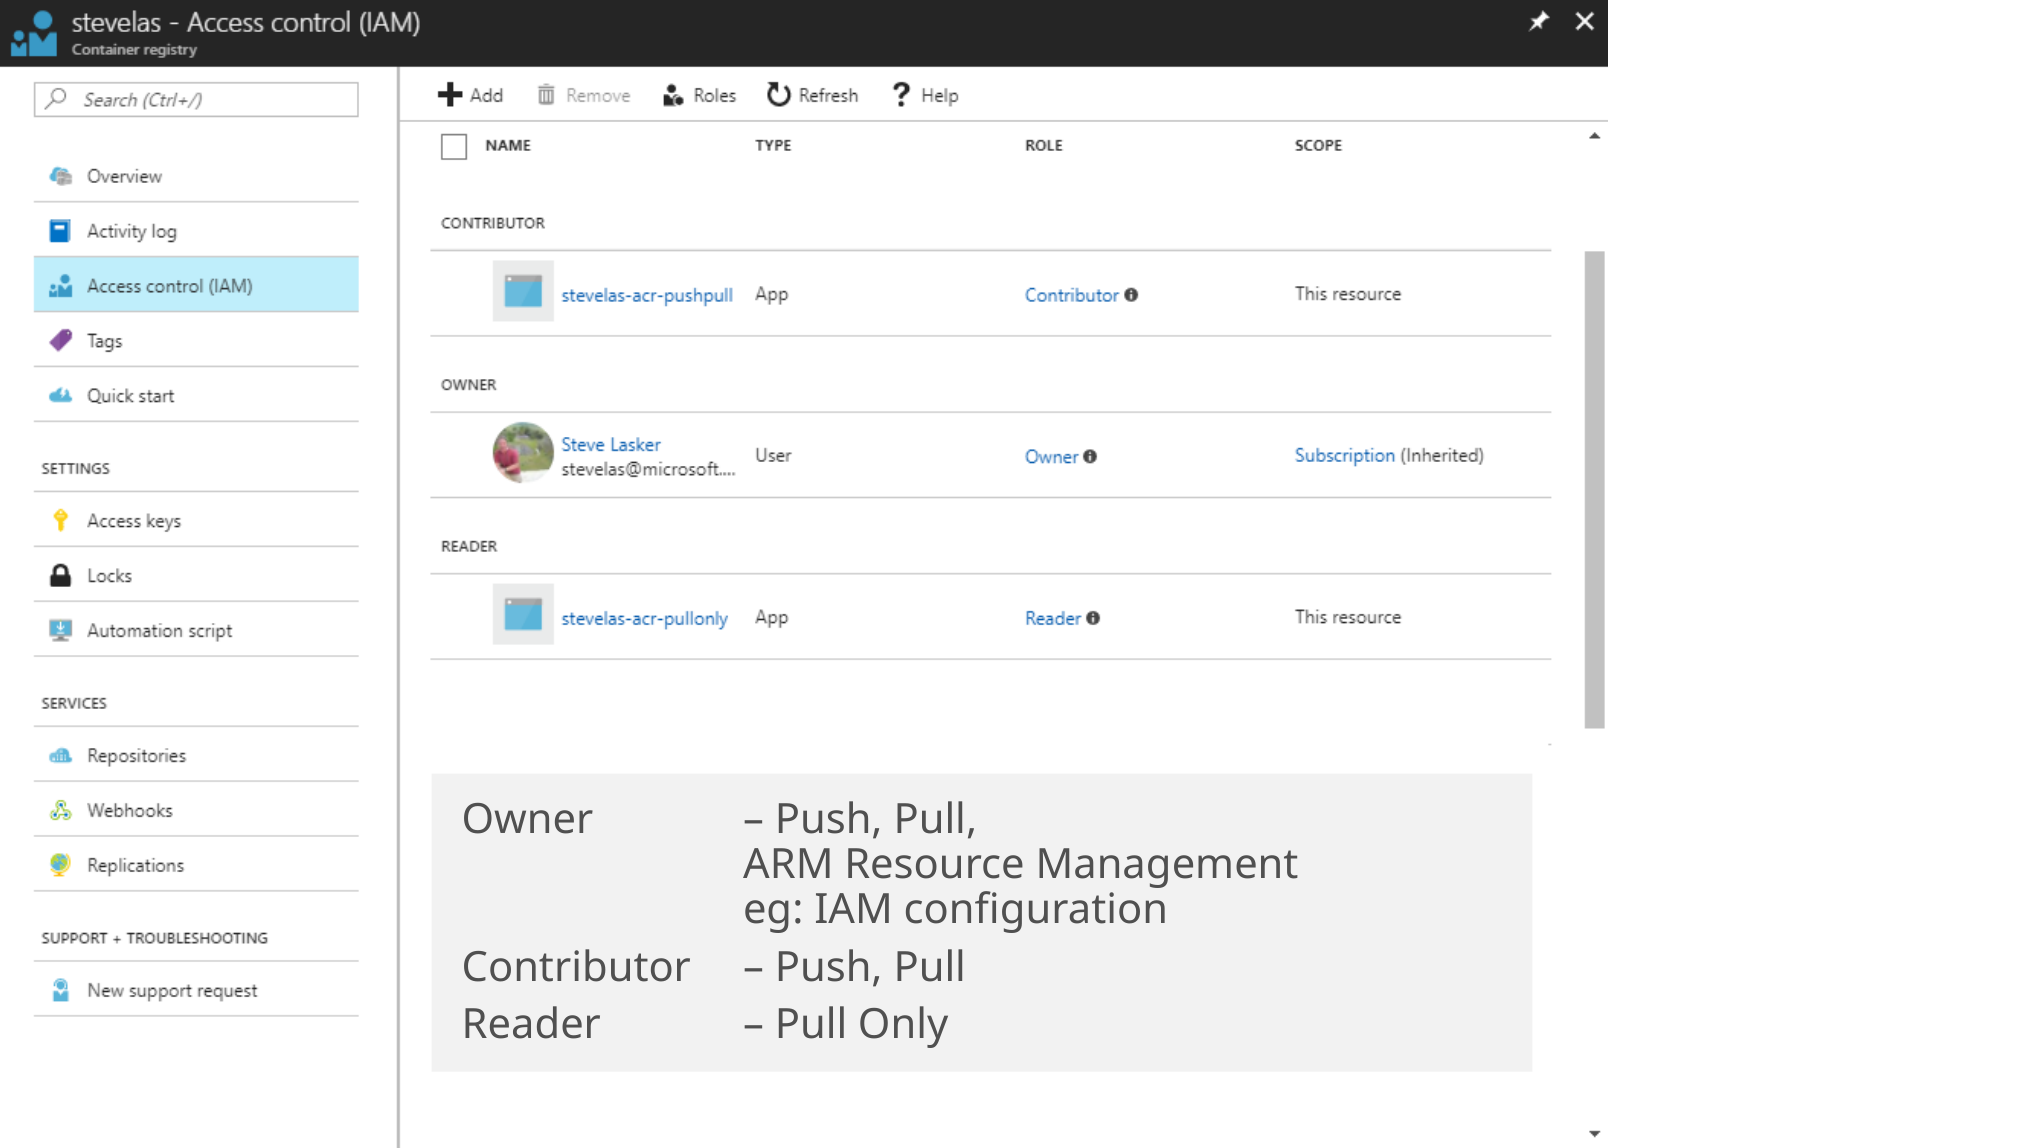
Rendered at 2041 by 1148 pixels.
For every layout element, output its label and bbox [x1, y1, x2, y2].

picture [0, 0, 1608, 1148]
